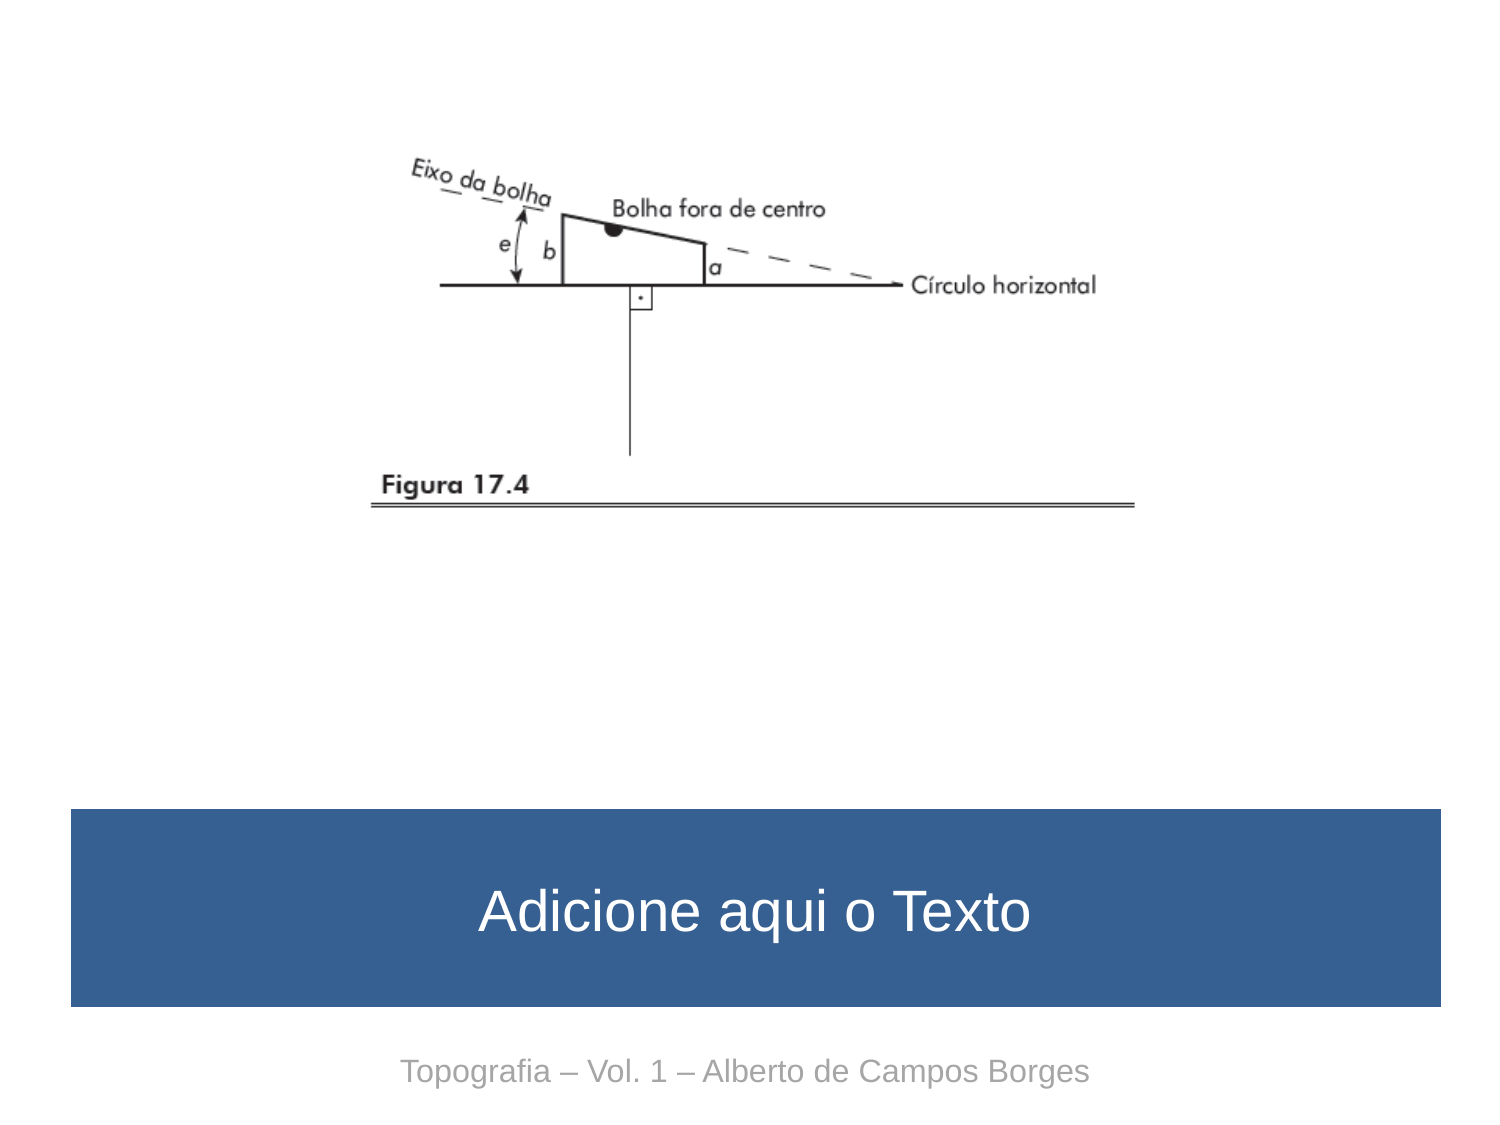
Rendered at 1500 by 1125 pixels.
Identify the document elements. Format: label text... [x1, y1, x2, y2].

text_box Adicione aqui o Texto [70, 808, 1442, 1008]
picture [340, 136, 1160, 525]
footer Topografia – Vol. 1 – Alberto de Campos Borges [0, 1042, 1500, 1103]
